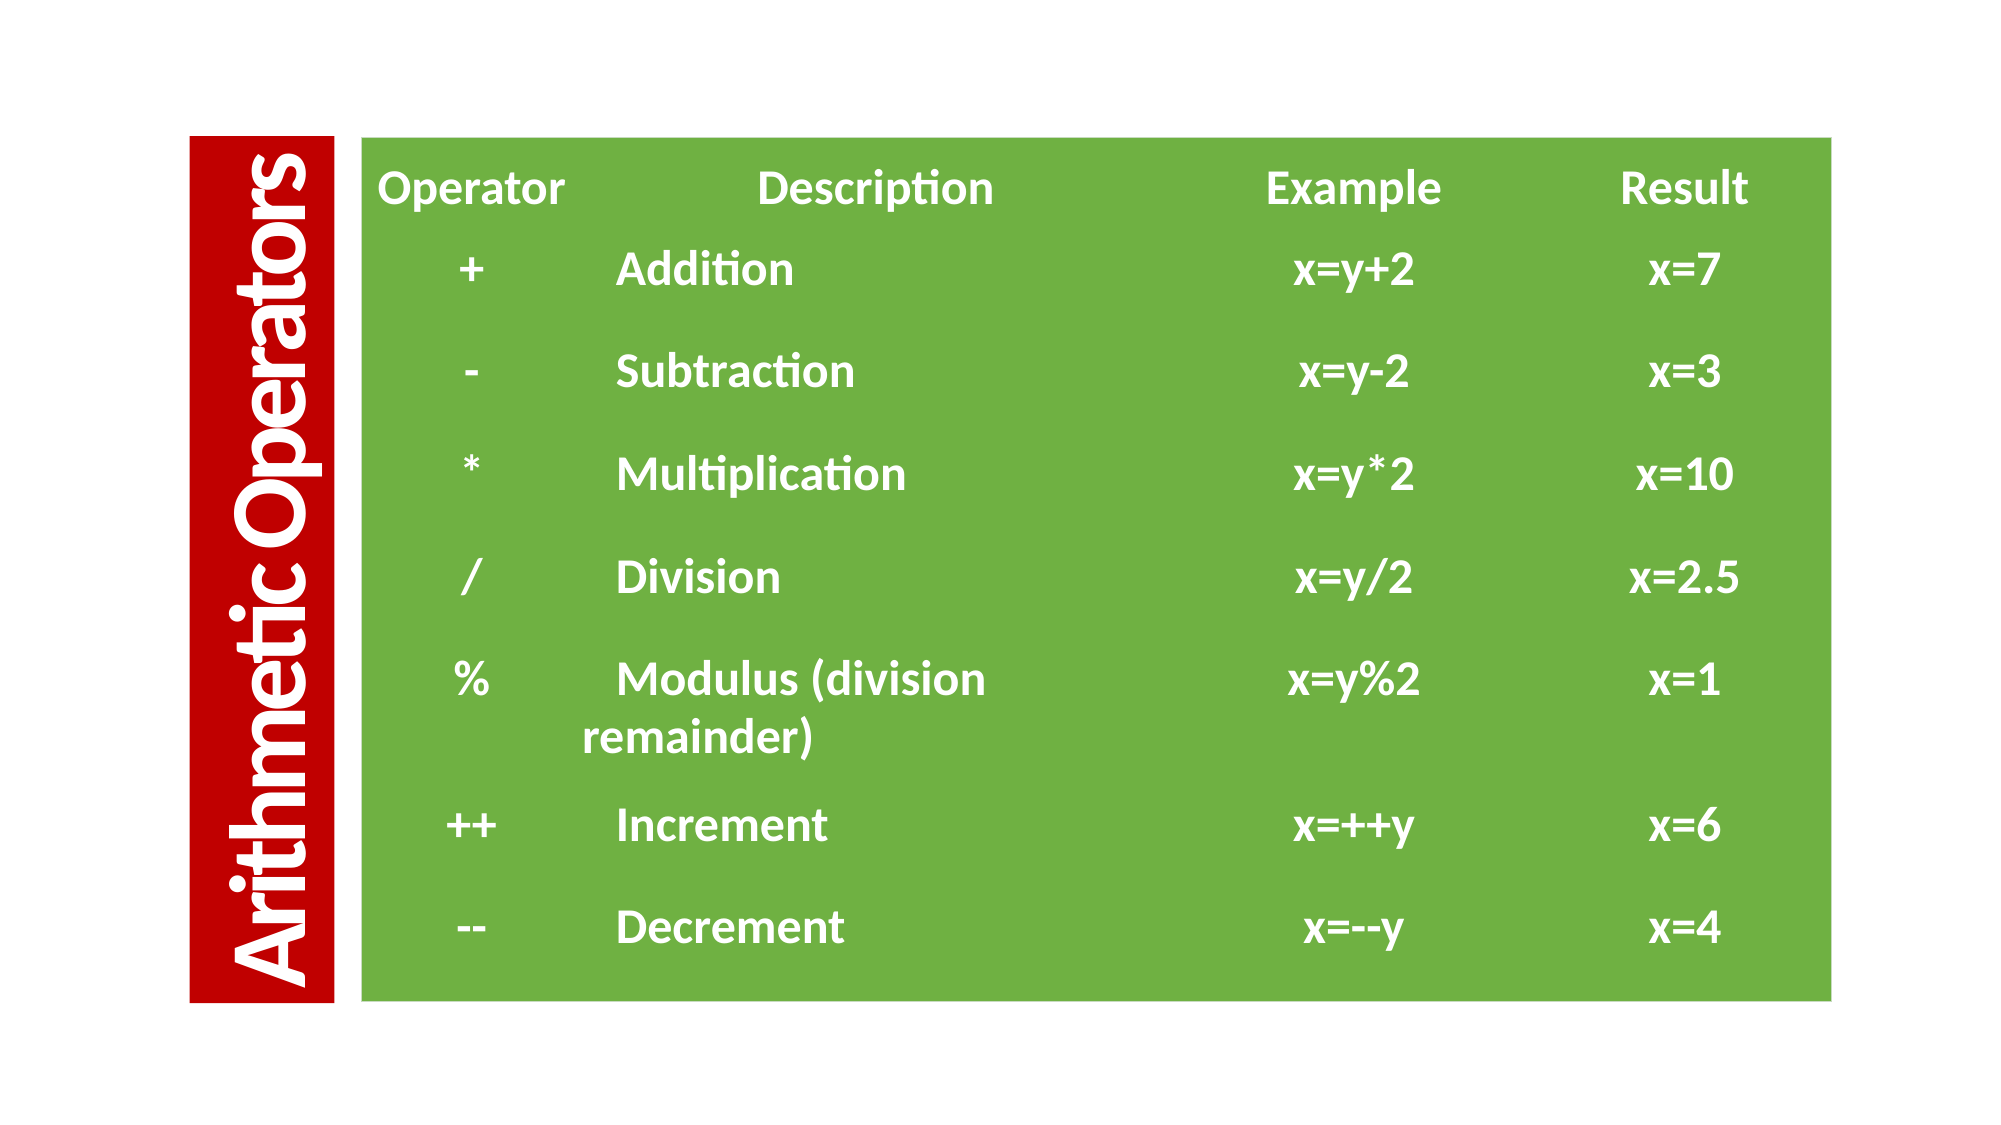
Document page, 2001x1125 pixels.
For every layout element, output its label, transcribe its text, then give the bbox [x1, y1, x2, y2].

table_cell x=y-2 [1170, 343, 1538, 445]
table_cell x=y+2 [1170, 240, 1538, 343]
table_cell Multiplication [582, 445, 1170, 548]
table_header Example [1170, 138, 1538, 240]
table_cell x=--y [1170, 899, 1538, 1001]
table_header Operator [362, 138, 582, 240]
table_cell % [362, 651, 582, 796]
table_cell Increment [582, 796, 1170, 899]
table_cell x=2.5 [1538, 548, 1831, 651]
table_cell x=6 [1538, 796, 1831, 899]
table_cell Division [582, 548, 1170, 651]
table_cell x=1 [1538, 651, 1831, 796]
table_cell * [362, 445, 582, 548]
table_cell x=y%2 [1170, 651, 1538, 796]
table_header Description [582, 138, 1170, 240]
table_cell ++ [362, 796, 582, 899]
table_cell x=y/2 [1170, 548, 1538, 651]
table_cell x=++y [1170, 796, 1538, 899]
table_cell Modulus (division remainder) [582, 651, 1170, 796]
table_cell x=3 [1538, 343, 1831, 445]
text_box Arithmetic Operators [189, 136, 335, 1004]
table_cell -- [362, 899, 582, 1001]
table_cell x=y*2 [1170, 445, 1538, 548]
table_cell / [362, 548, 582, 651]
table_cell x=7 [1538, 240, 1831, 343]
table_cell x=4 [1538, 899, 1831, 1001]
table_cell + [362, 240, 582, 343]
table_header Result [1538, 138, 1831, 240]
table_cell Decrement [582, 899, 1170, 1001]
table_cell Addition [582, 240, 1170, 343]
table_cell Subtraction [582, 343, 1170, 445]
table_cell x=10 [1538, 445, 1831, 548]
table_cell - [362, 343, 582, 445]
